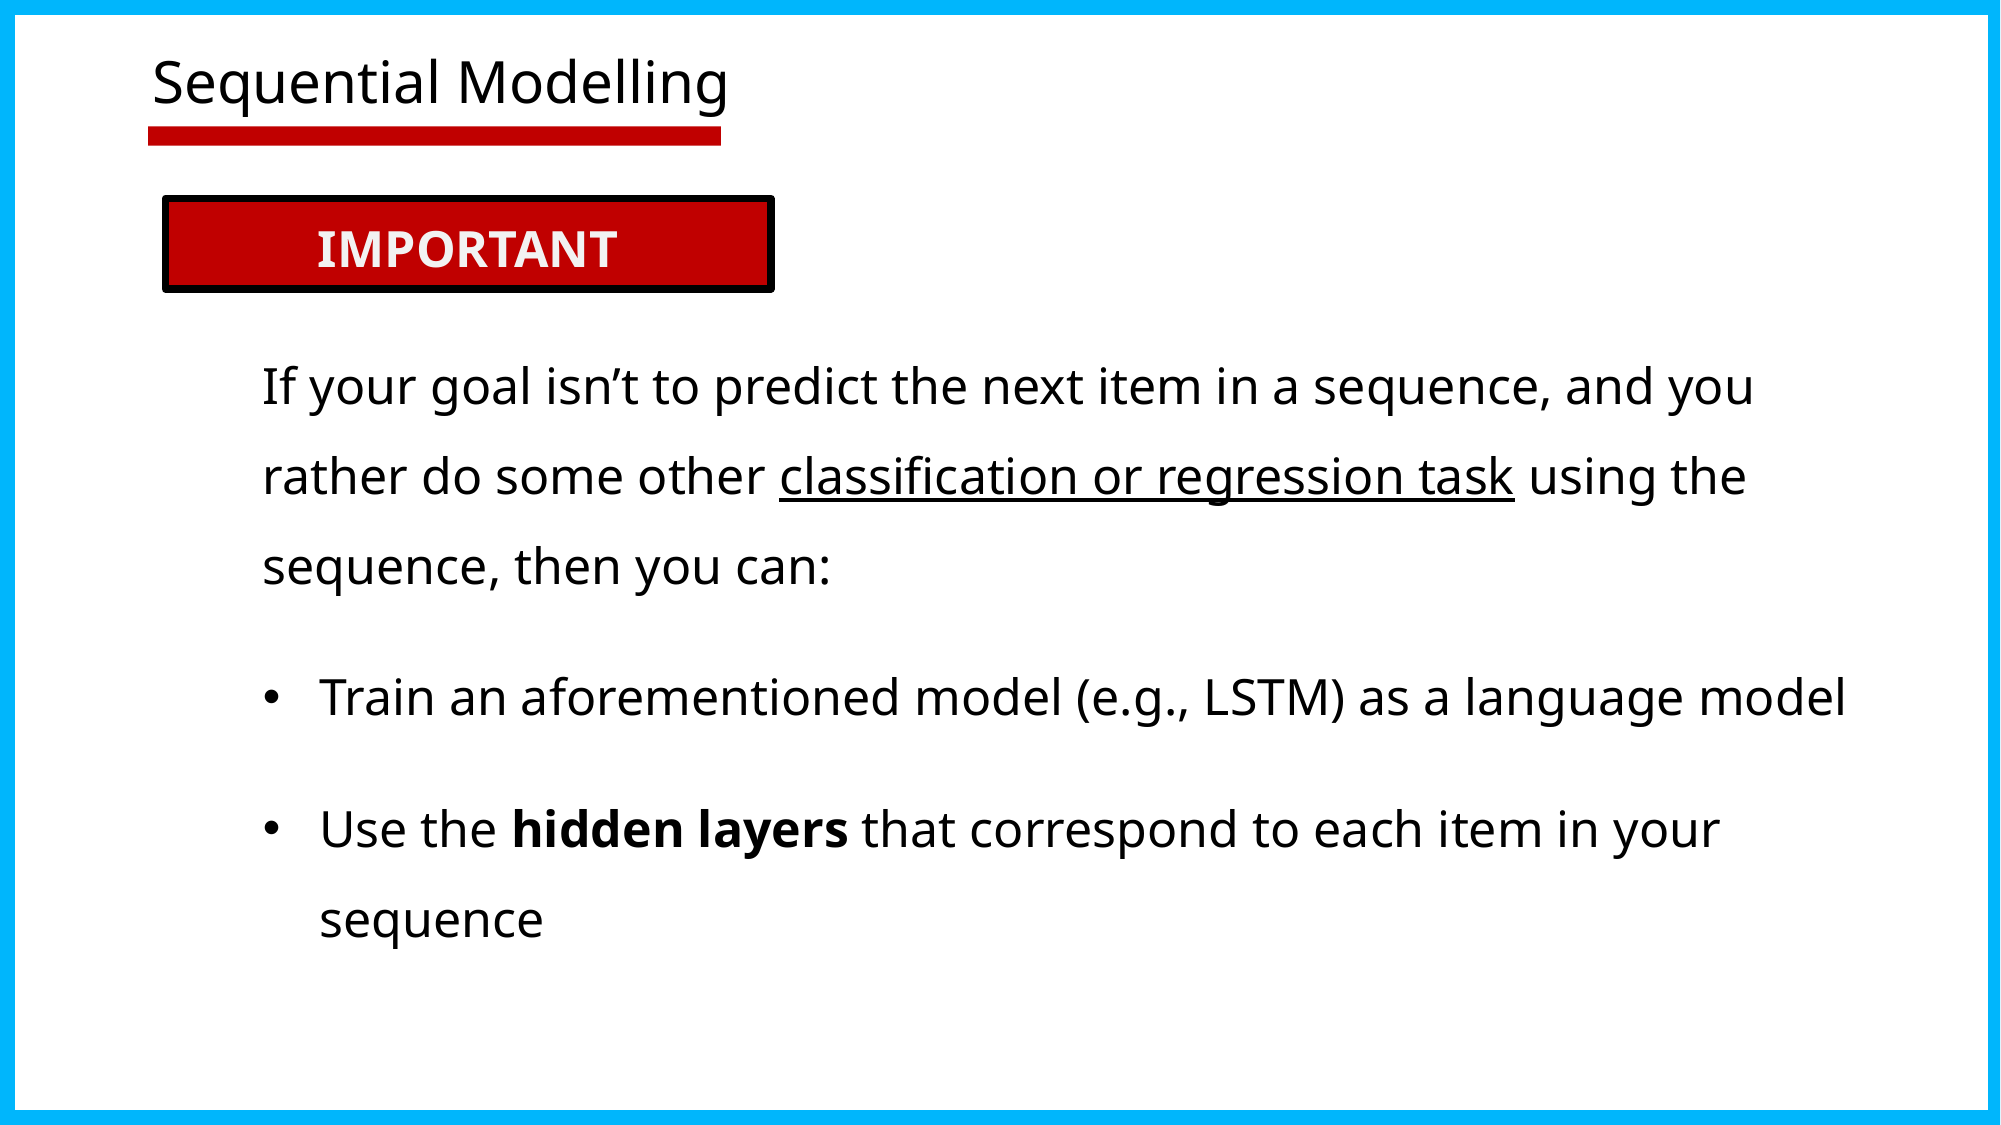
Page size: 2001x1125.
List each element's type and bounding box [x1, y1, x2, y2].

title [137, 45, 953, 144]
text_box [165, 198, 771, 289]
text_box [147, 125, 722, 147]
text_box [247, 316, 1875, 1044]
